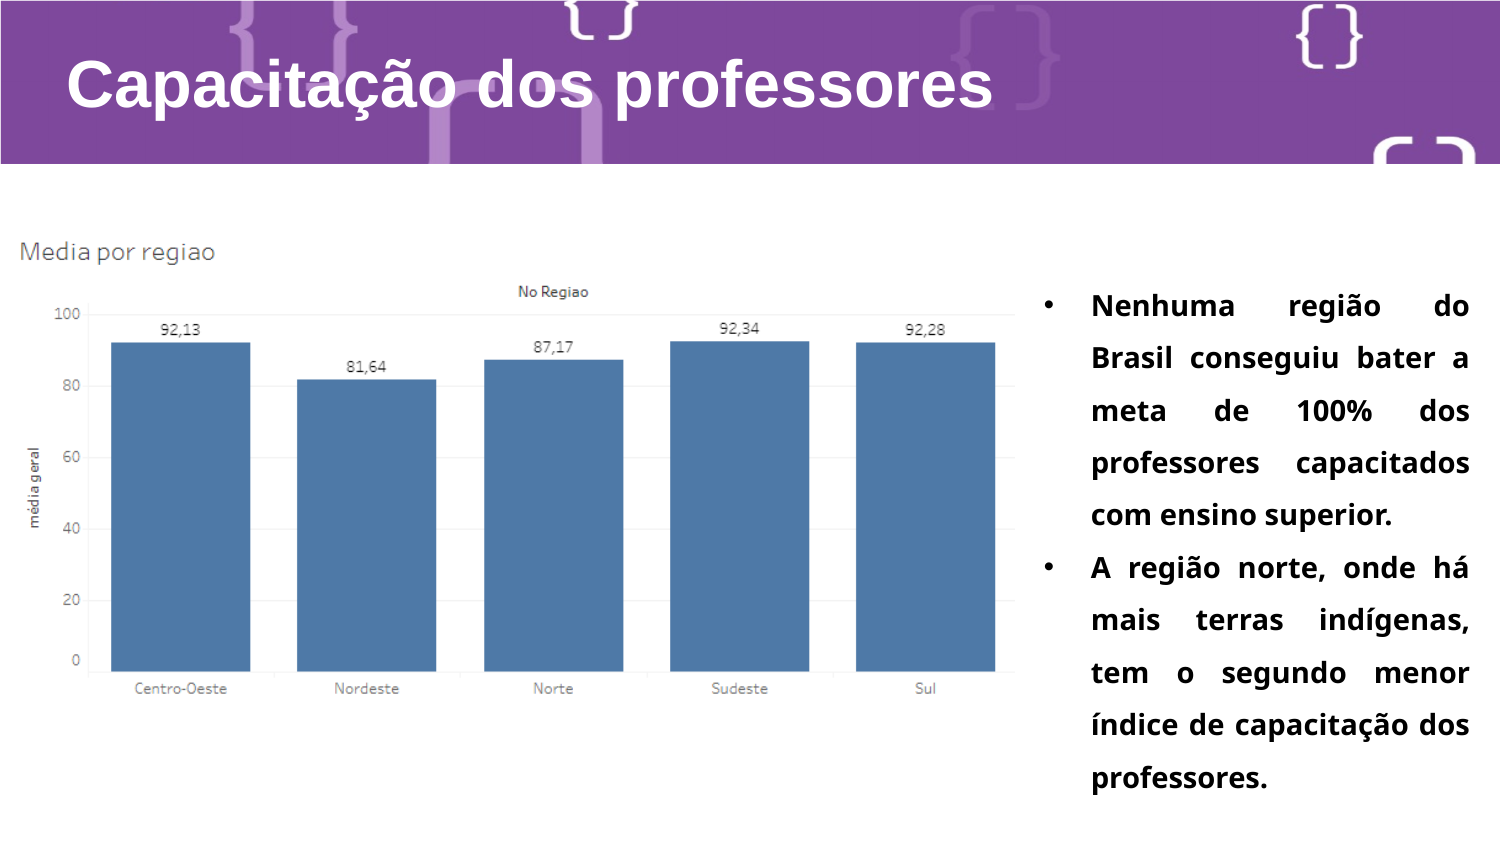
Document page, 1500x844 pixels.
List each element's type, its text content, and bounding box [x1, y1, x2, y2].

text_box Nenhuma região do Brasil conseguiu bater a meta de 100% dos professores capacitados com ensino superior. A região norte, onde há mais terras indígenas, tem o segundo menor índice de capacitação dos professores. [1029, 262, 1486, 802]
picture [14, 228, 1015, 701]
picture [0, 0, 1500, 164]
